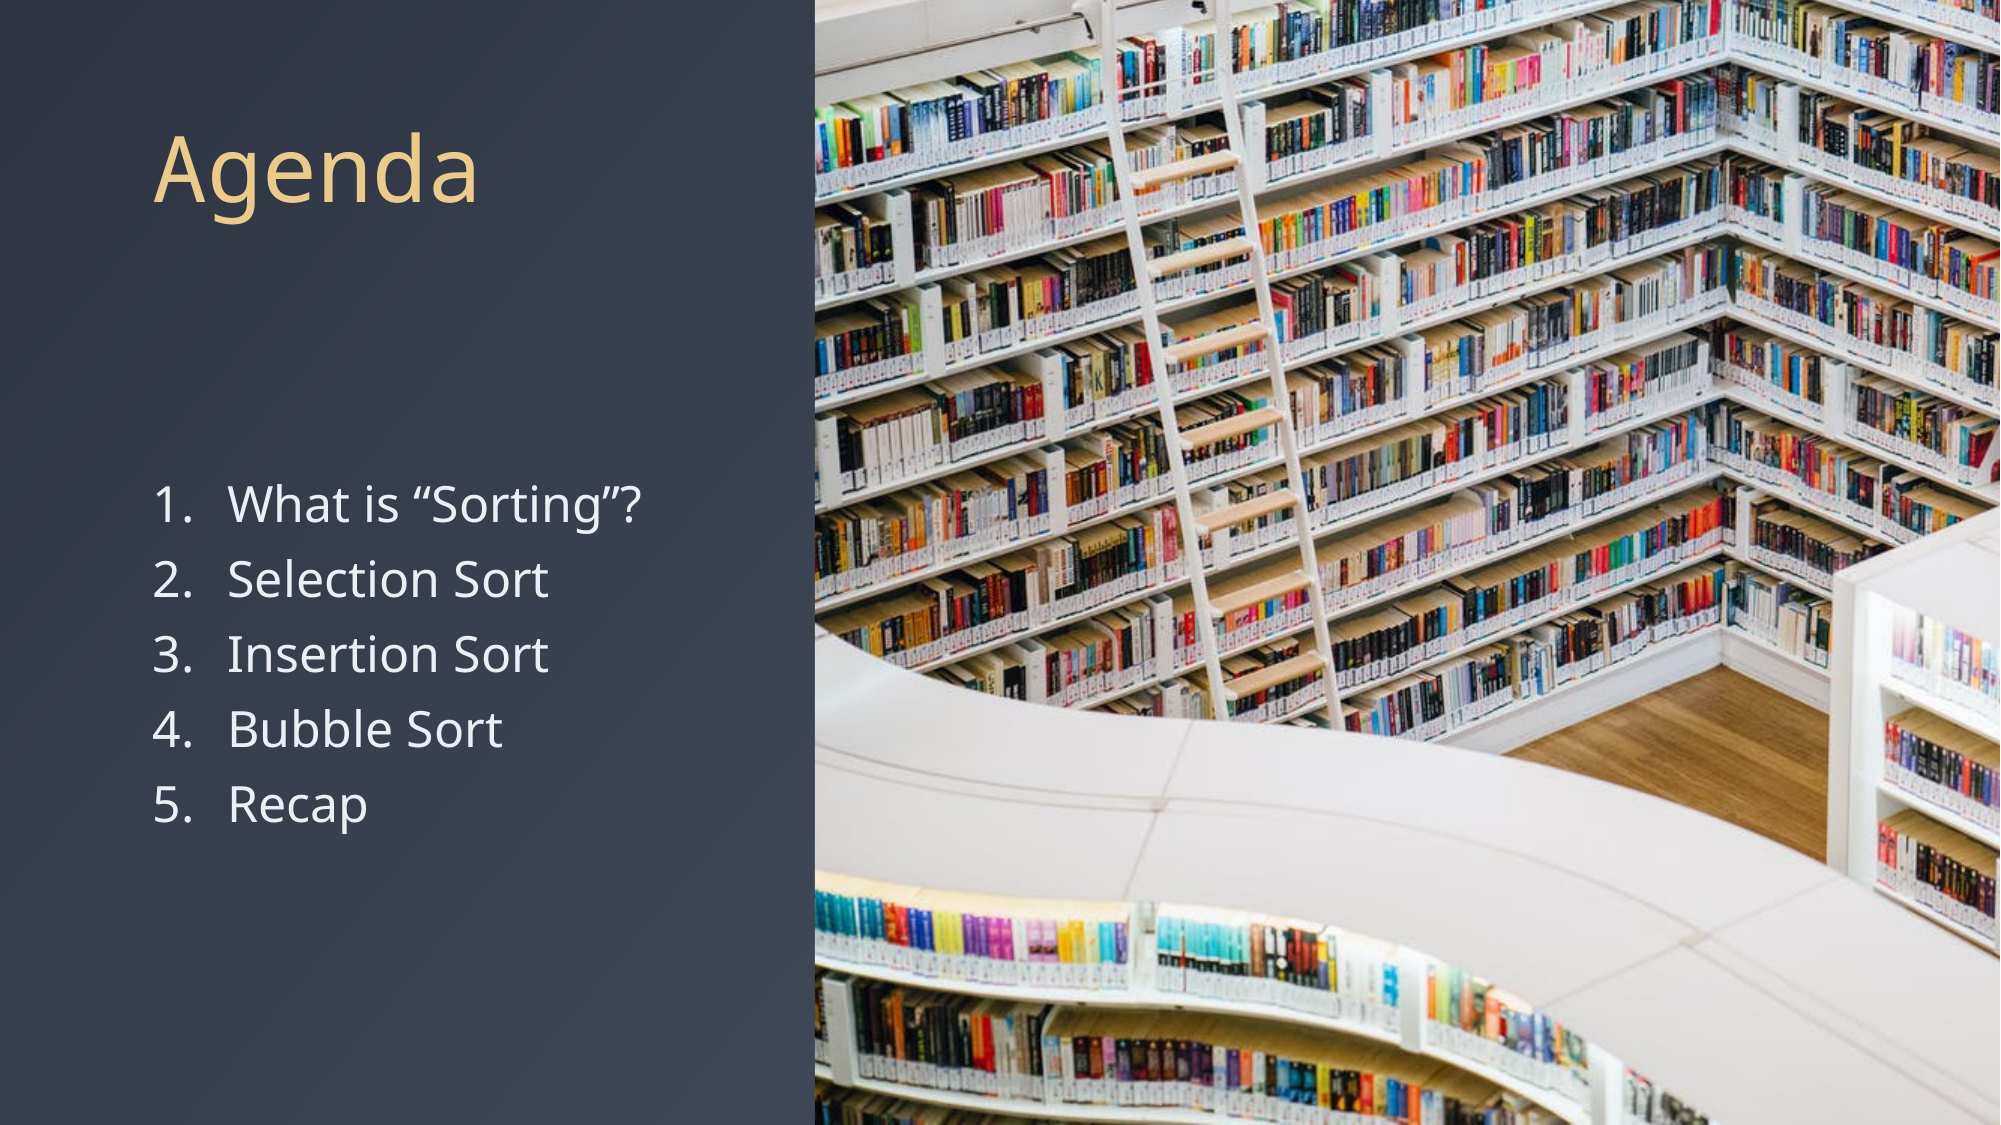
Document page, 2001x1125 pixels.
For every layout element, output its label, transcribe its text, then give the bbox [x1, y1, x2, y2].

title Agenda [137, 26, 814, 230]
picture [814, 0, 2000, 1125]
list What is “Sorting”? Selection Sort Insertion Sort Bubble Sort Recap [137, 299, 814, 1014]
